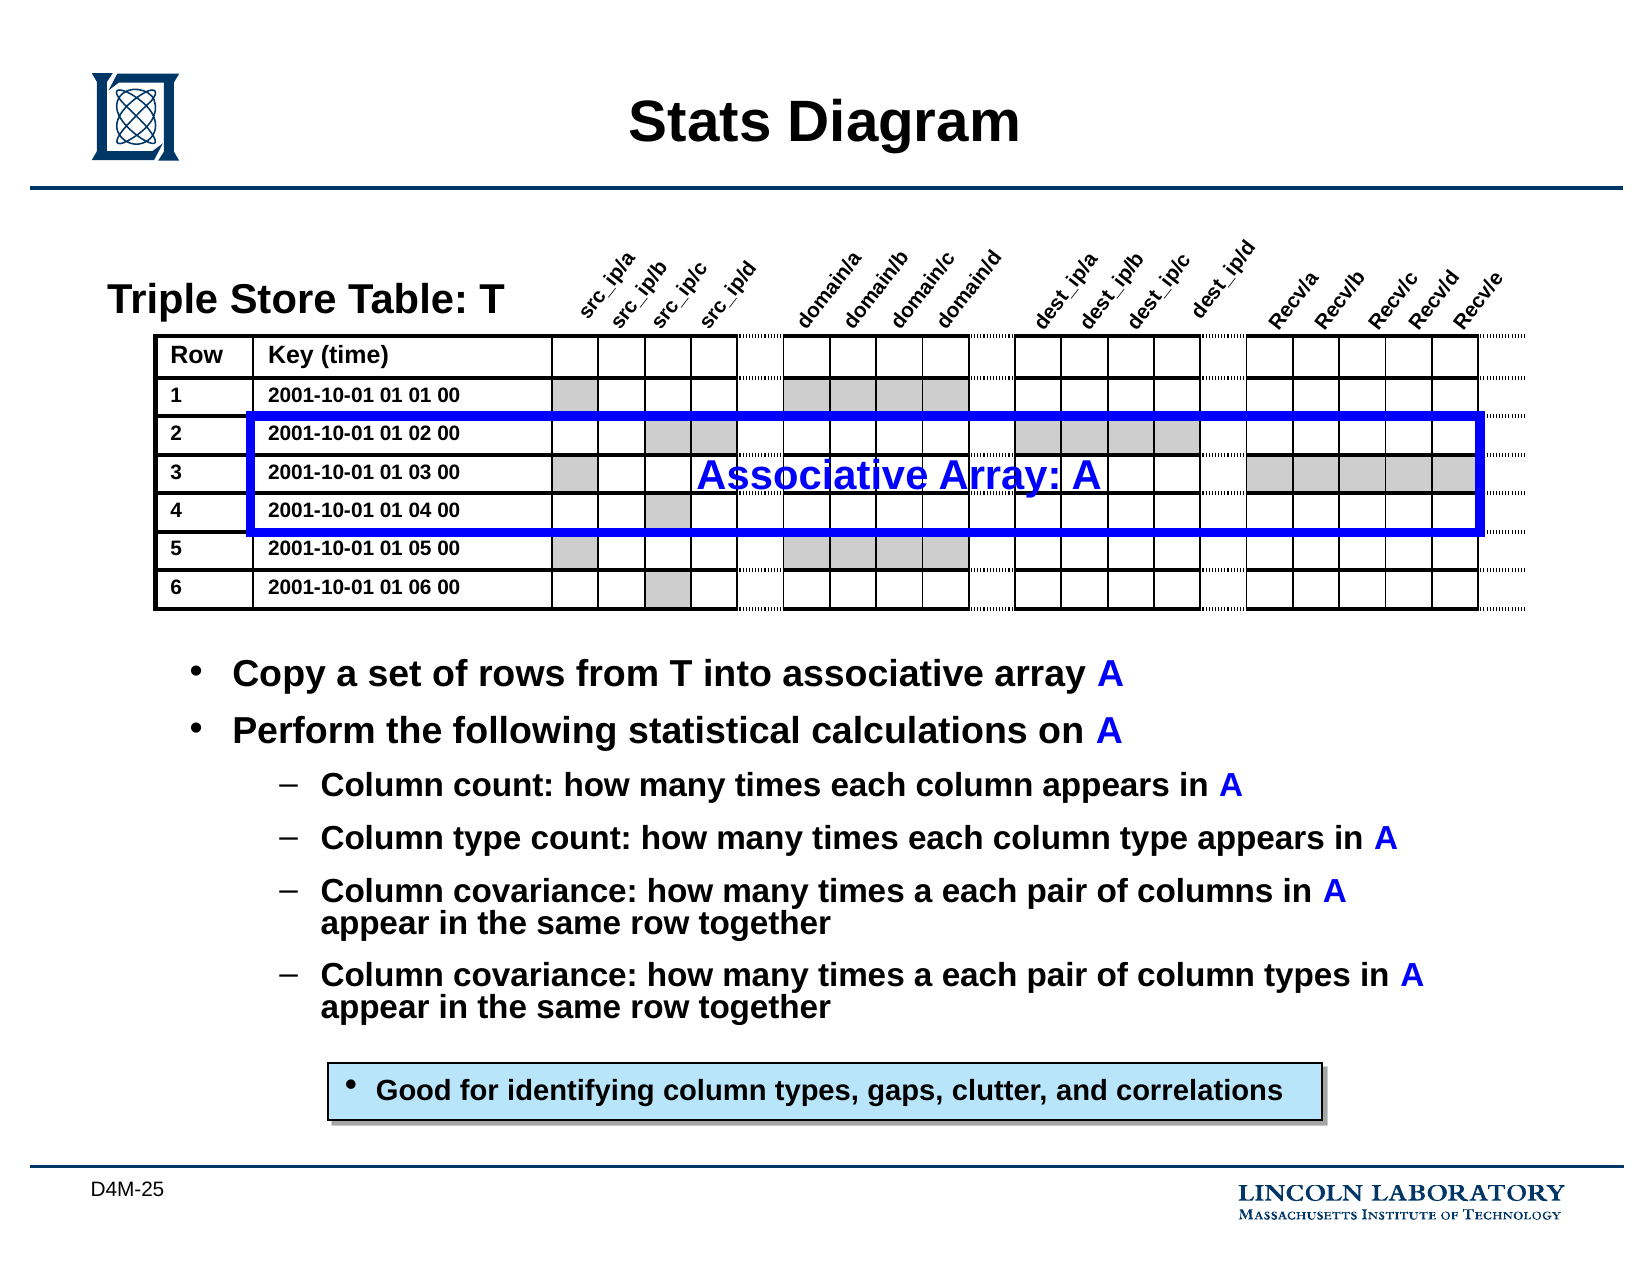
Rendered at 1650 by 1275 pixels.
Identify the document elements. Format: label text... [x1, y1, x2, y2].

table_cell [831, 380, 875, 414]
text_box dest_ip/b [1058, 229, 1161, 350]
table_header [1479, 336, 1524, 378]
table_header [692, 338, 736, 376]
table_header [1016, 338, 1060, 376]
text_box [250, 416, 1480, 533]
table_cell [1109, 534, 1153, 568]
table_cell [1433, 534, 1477, 568]
text_box domain/c [869, 229, 971, 350]
table_cell [1155, 534, 1199, 568]
table_cell [1294, 534, 1338, 568]
table_cell [646, 572, 690, 607]
table_cell 3 [158, 457, 250, 491]
table_cell [1201, 570, 1246, 609]
table_cell [1062, 572, 1107, 607]
table_cell [553, 534, 597, 568]
table_cell [692, 572, 736, 607]
table_header [877, 338, 922, 376]
table_cell [1433, 572, 1477, 607]
table_header [1155, 338, 1199, 376]
table_header [1247, 338, 1292, 376]
table_cell [923, 380, 968, 414]
table_cell [1016, 380, 1060, 414]
table_cell [646, 534, 690, 568]
table_cell [1155, 572, 1199, 607]
table_cell 5 [158, 534, 252, 568]
table_cell [553, 572, 597, 607]
table_cell [1109, 572, 1153, 607]
table_cell [877, 534, 922, 568]
table_cell [1480, 493, 1524, 532]
table_cell [1016, 534, 1060, 568]
table_cell 1 [158, 380, 252, 414]
table_cell [1340, 572, 1385, 607]
table_cell [1386, 380, 1431, 414]
table_cell [1062, 534, 1107, 568]
table_cell [1340, 380, 1385, 414]
text_box domain/b [821, 228, 926, 350]
text_box src_ip/a [556, 229, 647, 340]
table_header Key (time) [254, 338, 551, 376]
title Stats Diagram [169, 45, 1481, 198]
table_cell [923, 572, 968, 607]
table_header [1340, 338, 1385, 376]
table_header [923, 338, 968, 376]
table_header [1109, 338, 1153, 376]
text_box domain/a [775, 229, 877, 350]
table_cell [599, 380, 644, 414]
table_cell [784, 534, 829, 568]
table_cell [1294, 380, 1338, 414]
table_cell [877, 380, 922, 414]
table_cell 2001-10-01 01 06 00 [254, 572, 551, 607]
table_cell 2001-10-01 01 01 00 [254, 380, 551, 414]
table_cell [1247, 380, 1292, 414]
table_cell [646, 380, 690, 414]
table_header [553, 338, 597, 376]
table_header Row [158, 338, 252, 376]
table_cell [970, 570, 1014, 609]
table_cell [970, 533, 1014, 570]
table_cell [1386, 572, 1431, 607]
table_cell [970, 378, 1014, 416]
text_box Recv/b [1293, 248, 1385, 350]
text_box domain/d [914, 228, 1021, 350]
table_cell [692, 380, 736, 414]
table_cell [923, 534, 968, 568]
table_cell [1480, 455, 1524, 493]
table_header [1386, 338, 1431, 376]
table_cell [1109, 380, 1153, 414]
table_cell 2001-10-01 01 05 00 [254, 534, 551, 568]
table_header [1294, 338, 1338, 376]
table_header [738, 336, 783, 378]
table_cell [738, 378, 783, 416]
table_cell [1479, 378, 1524, 416]
table_cell 2 [158, 418, 250, 453]
table_header [831, 338, 875, 376]
table_cell [1433, 380, 1477, 414]
table_cell [692, 534, 736, 568]
table_cell [1247, 572, 1292, 607]
table_header [970, 336, 1014, 378]
table_header [646, 338, 690, 376]
text_box Triple Store Table: T [92, 264, 520, 330]
text_box dest_ip/c [1105, 230, 1210, 350]
table_header [599, 338, 644, 376]
table_cell 6 [158, 572, 252, 607]
table_cell [831, 534, 875, 568]
table_cell [1016, 572, 1060, 607]
table_cell [1480, 416, 1524, 455]
table_cell [1479, 532, 1524, 570]
text_box dest_ip/a [1012, 230, 1113, 350]
table_cell [599, 534, 644, 568]
table_cell [1062, 380, 1107, 414]
table_cell [1386, 534, 1431, 568]
text_box Associative Array: A [681, 440, 1118, 506]
text_box Recv/a [1247, 249, 1335, 350]
table_cell [1201, 533, 1246, 570]
table_header [1433, 338, 1477, 376]
table_cell [738, 533, 783, 570]
text_box src_ip/c [629, 239, 725, 350]
table_cell [1155, 380, 1199, 414]
text_box Recv/c [1346, 249, 1431, 350]
text_box dest_ip/d [1169, 218, 1275, 339]
table_cell [553, 380, 597, 414]
table_cell [1247, 534, 1292, 568]
text_box Good for identifying column types, gaps, clutter, and correlations [328, 1063, 1322, 1121]
text_box Recv/e [1431, 249, 1523, 350]
table_cell [738, 570, 783, 609]
table_cell [784, 572, 829, 607]
table_cell [1201, 378, 1246, 416]
table_header [1062, 338, 1107, 376]
table_cell [599, 572, 644, 607]
table_cell [831, 572, 875, 607]
table_cell [1340, 534, 1385, 568]
table_cell [784, 380, 829, 414]
text_box src_ip/d [677, 238, 776, 350]
table_cell [877, 572, 922, 607]
table_cell [1294, 572, 1338, 607]
table_header [1201, 336, 1246, 378]
text_box Copy a set of rows from T into associative array A Perform the following statistical calculations on A Column count: how many times each column appears in A Column type count: how many times each column type appears in A Column covariance: how many times a each pair of columns in A appear in the same row together Column covariance: how many times a each pair of column types in A appear in the same row together [174, 650, 1450, 1011]
table_header [784, 338, 829, 376]
table_cell [1479, 570, 1524, 609]
text_box src_ip/b [588, 238, 681, 350]
text_box Recv/d [1387, 248, 1475, 350]
table_cell 4 [158, 495, 250, 530]
